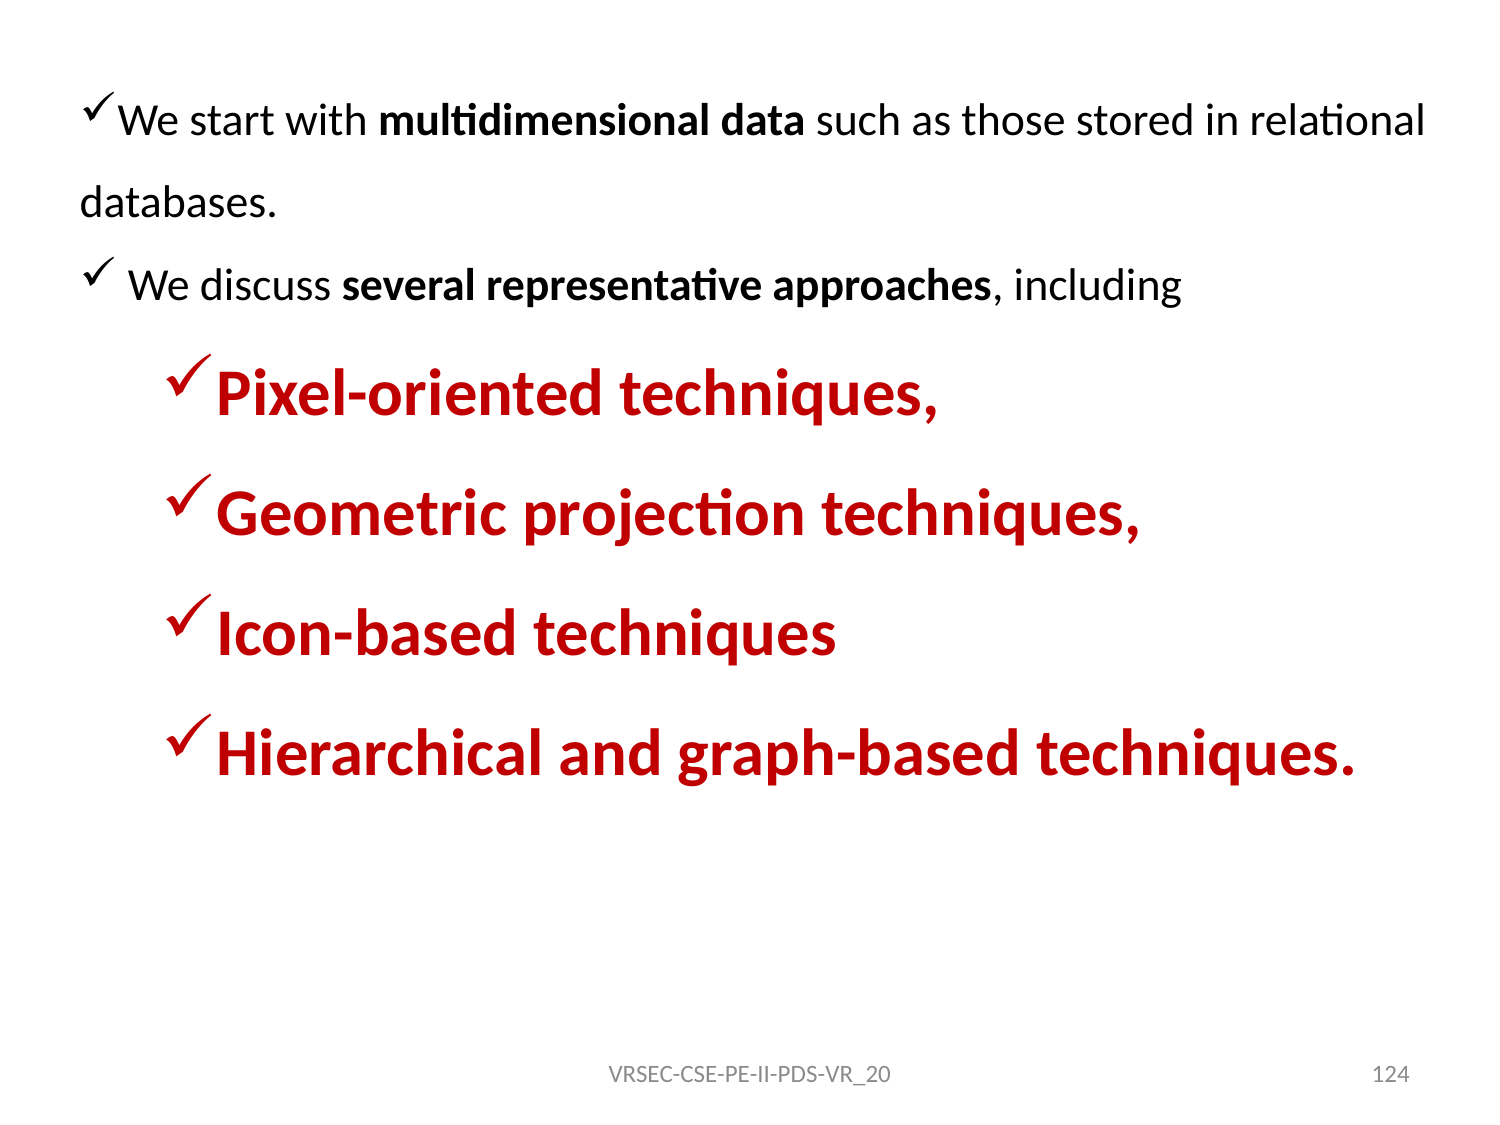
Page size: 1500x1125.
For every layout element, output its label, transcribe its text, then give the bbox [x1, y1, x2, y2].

slide_number 124 [1074, 1042, 1425, 1103]
footer VRSEC-CSE-PE-II-PDS-VR_20 [512, 1042, 988, 1103]
text_box We start with multidimensional data such as those stored in relational databases. We discuss several representative approaches, including Pixel-oriented techniques, Geometric projection techniques, Icon-based techniques Hierarchical and graph-based techniques. [64, 54, 1471, 852]
